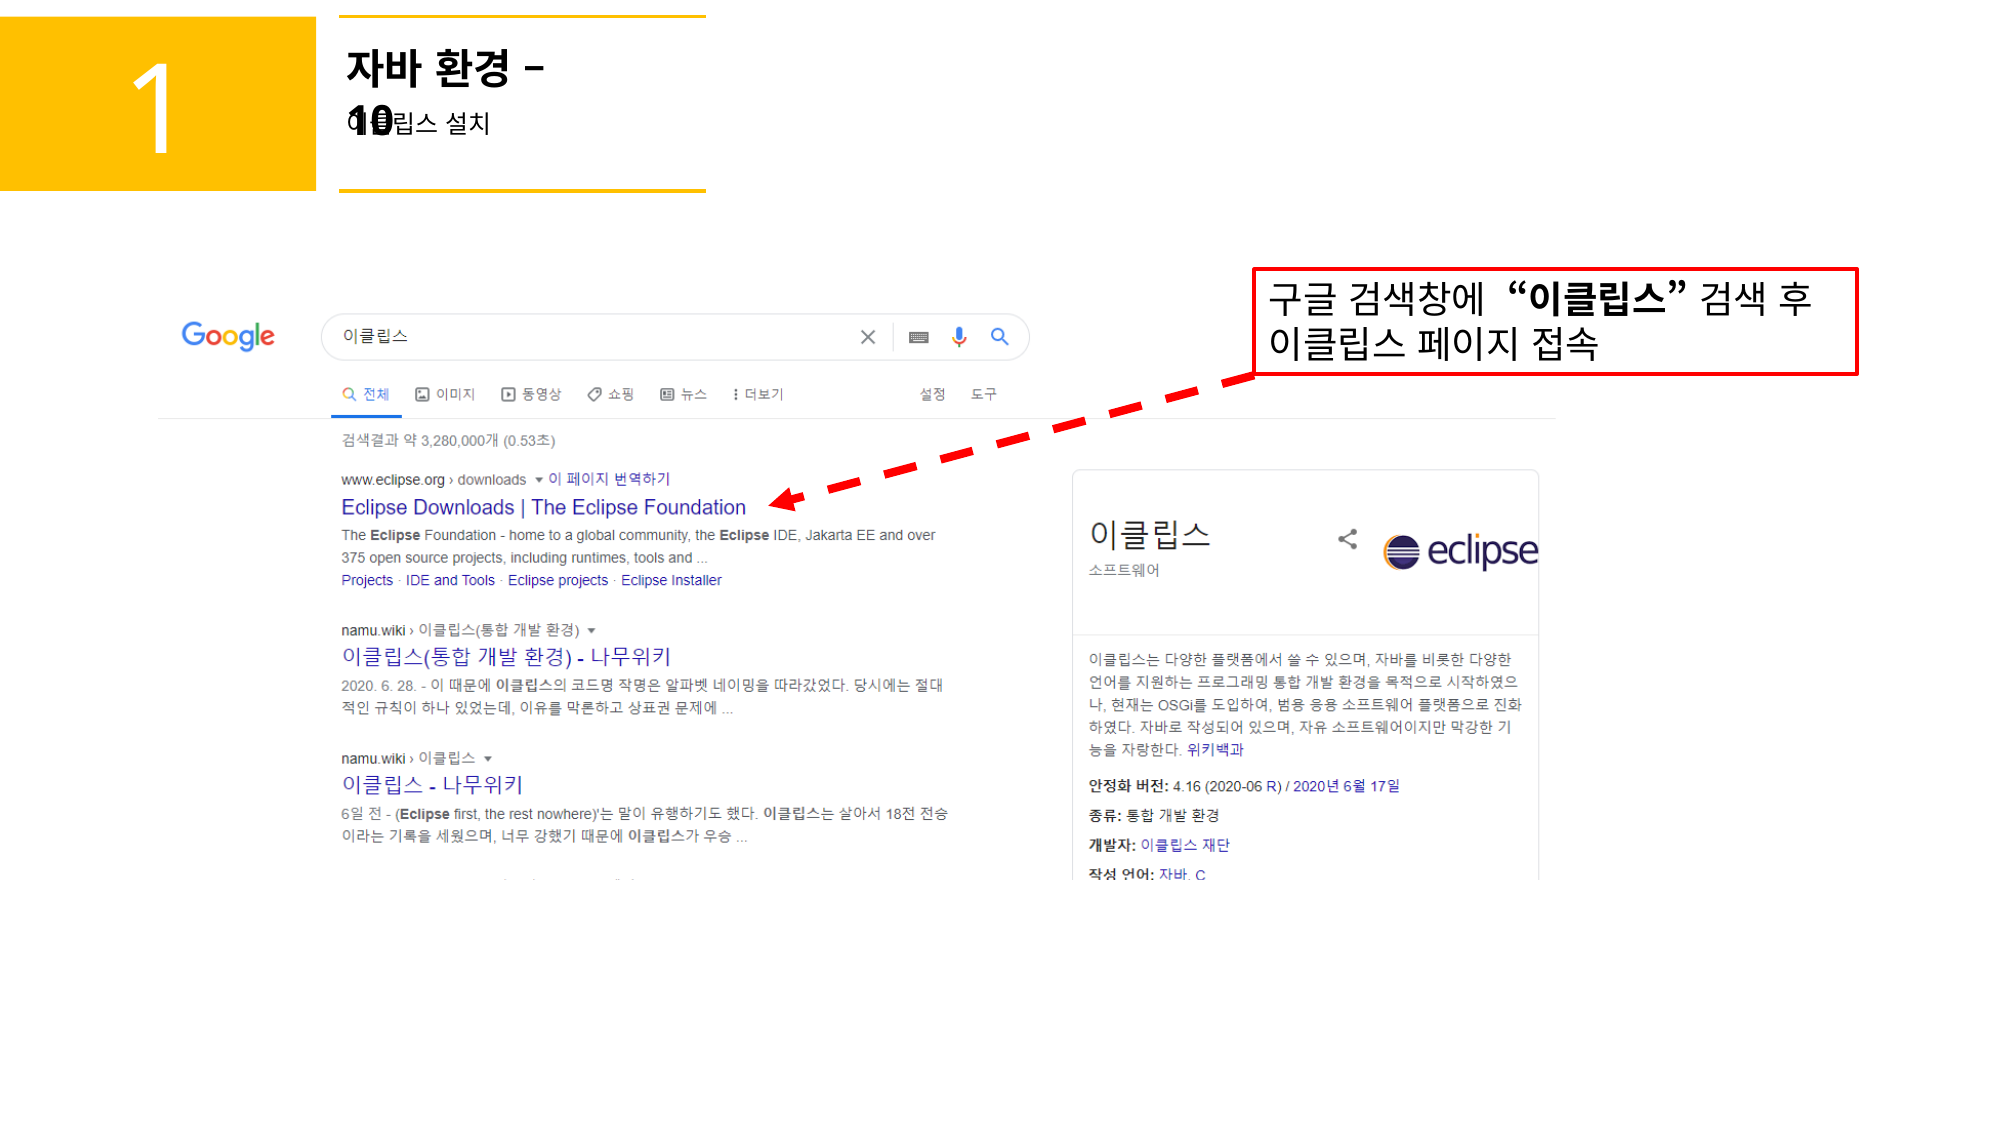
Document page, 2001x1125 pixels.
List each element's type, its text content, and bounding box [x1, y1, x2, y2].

picture [158, 296, 1556, 880]
text_box 구글 검색창에 “이클립스” 검색 후 이클립스 페이지 접속 [1254, 269, 1858, 374]
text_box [768, 375, 1255, 506]
text_box 이클립스 설치 [331, 100, 585, 146]
text_box 1 [0, 16, 317, 192]
text_box 자바 환경 – 10 [331, 35, 627, 151]
